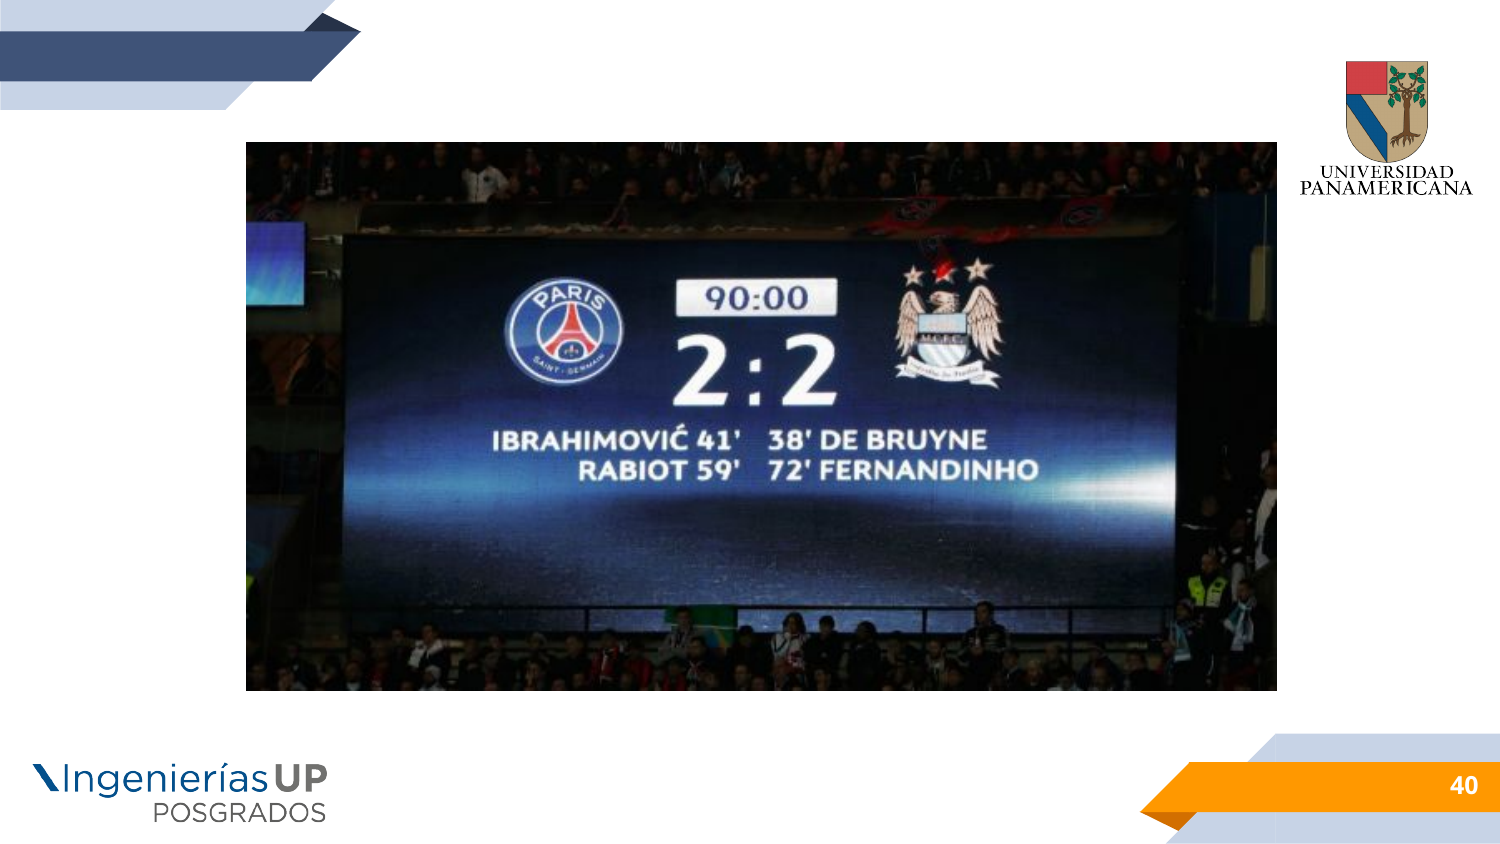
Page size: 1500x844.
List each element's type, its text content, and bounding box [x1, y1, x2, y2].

picture [15, 737, 344, 844]
picture [245, 142, 1277, 692]
picture [1286, 44, 1490, 210]
slide_number 40 [1249, 760, 1494, 813]
